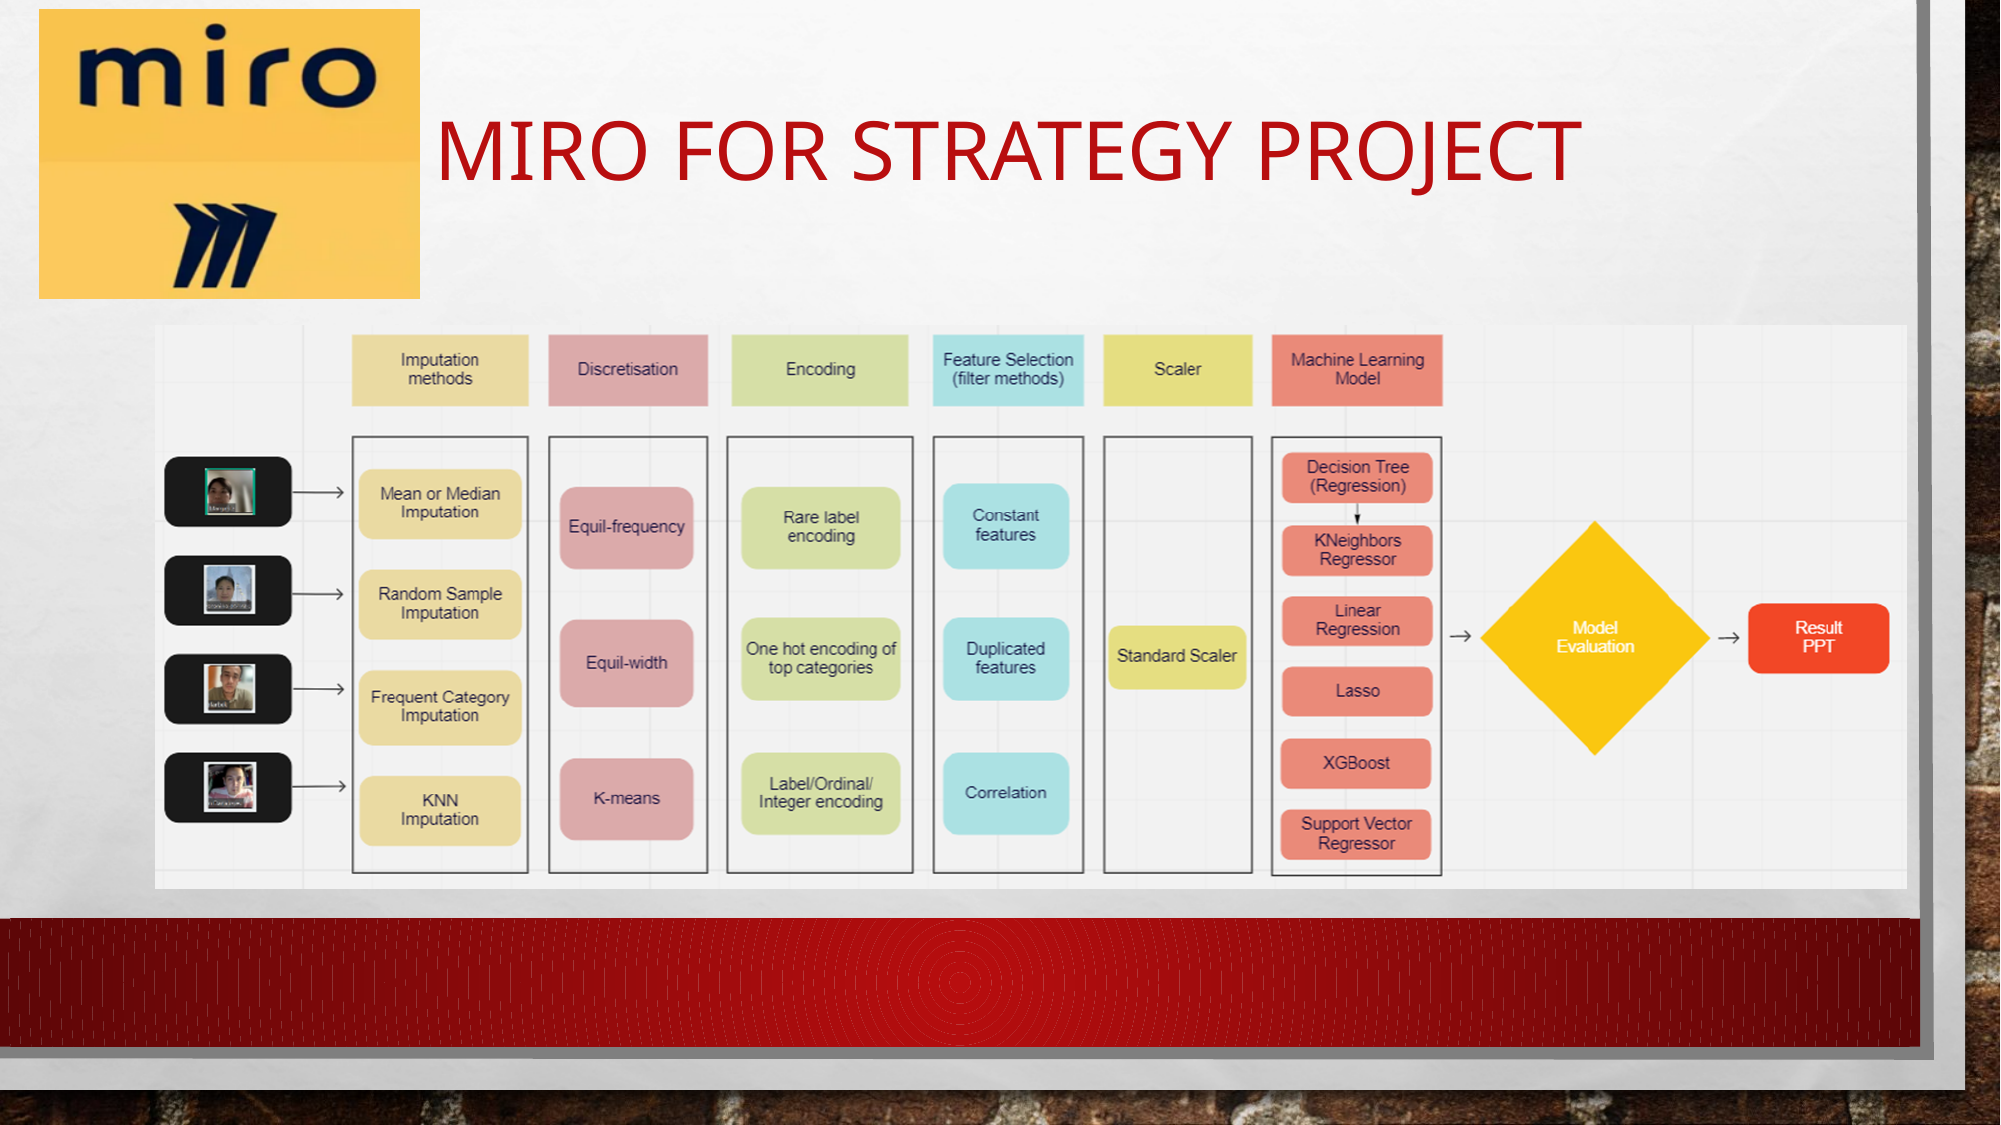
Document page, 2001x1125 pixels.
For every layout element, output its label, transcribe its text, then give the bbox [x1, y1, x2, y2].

picture [0, 0, 2001, 1125]
picture [0, 0, 1919, 918]
title MIRO FOR STRATEGY PROJECT [426, 59, 1643, 249]
